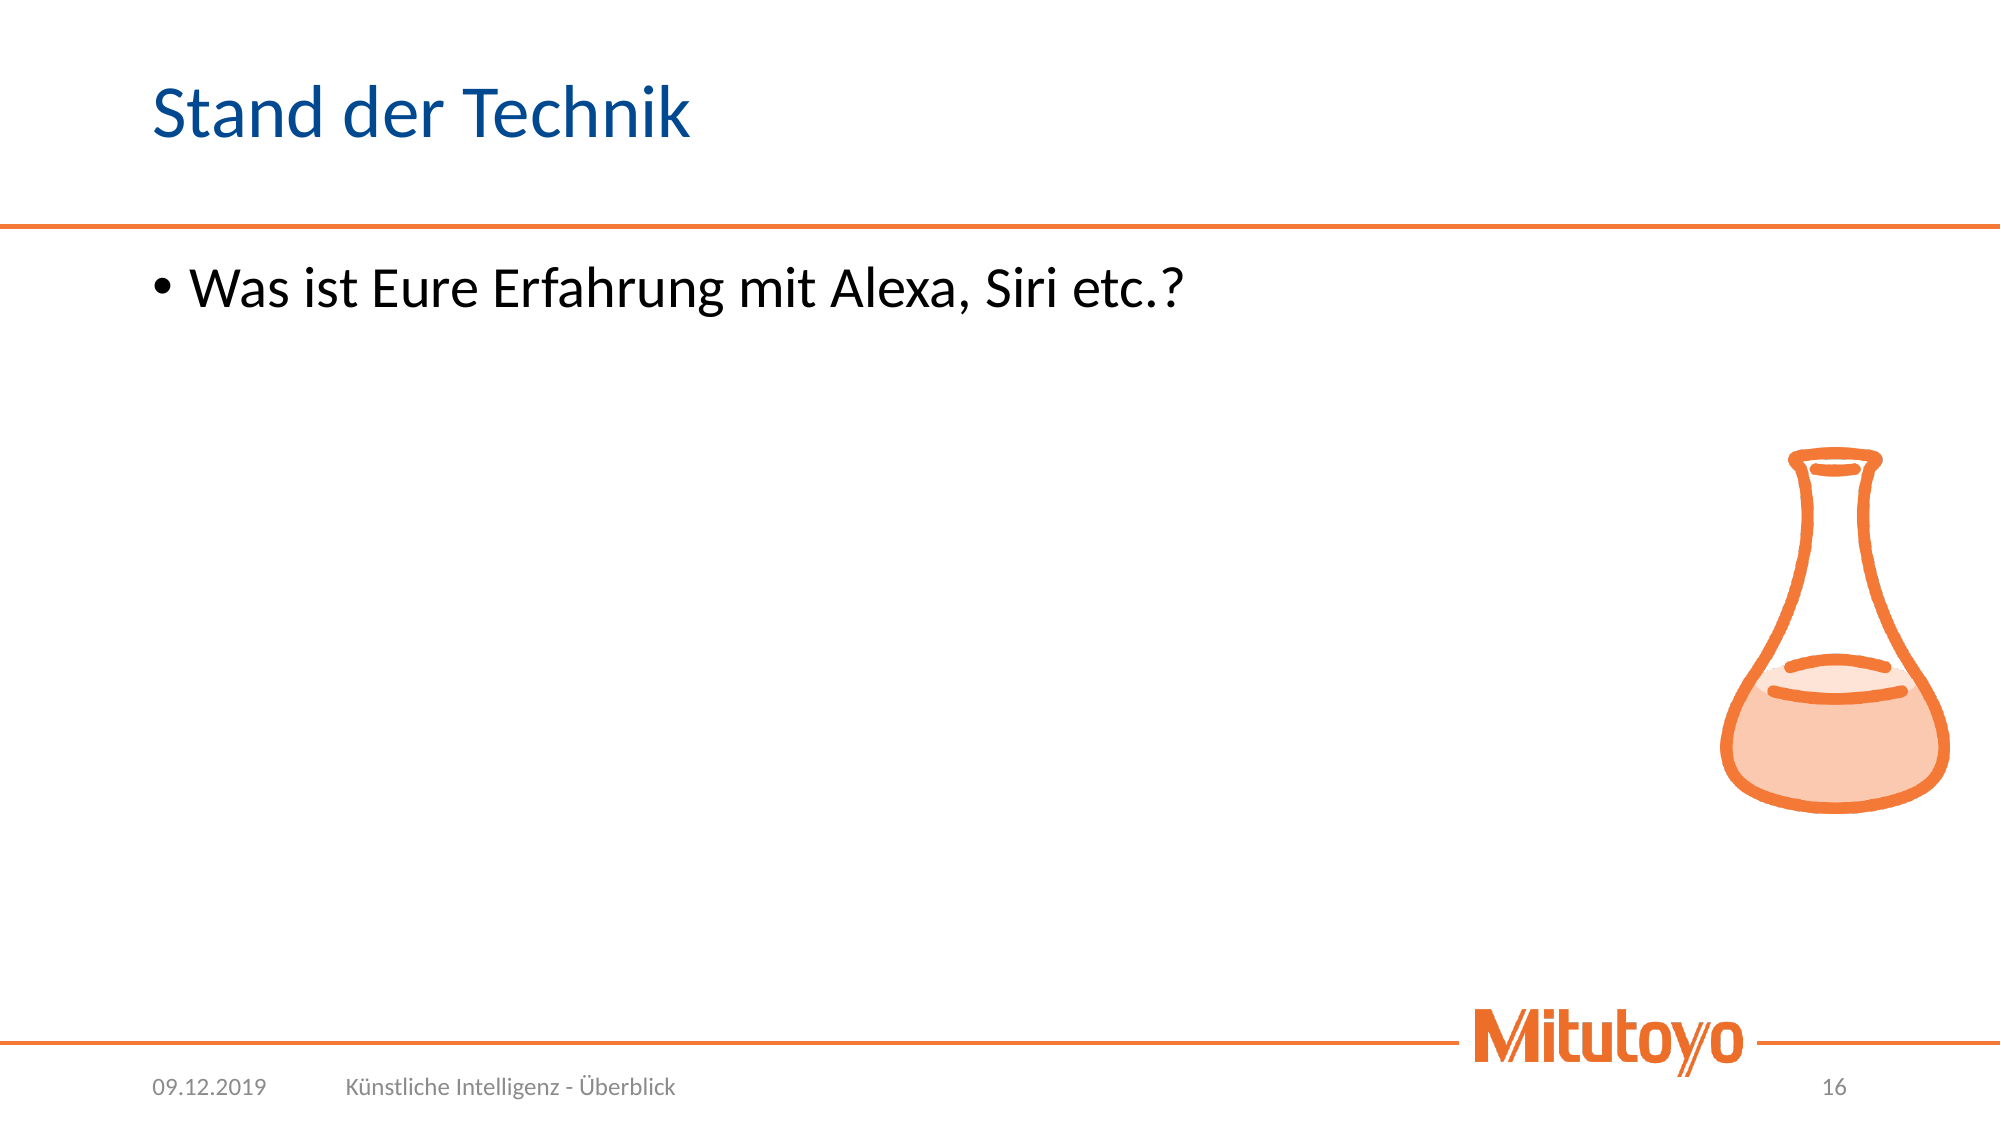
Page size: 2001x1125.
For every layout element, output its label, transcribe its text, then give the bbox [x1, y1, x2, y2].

picture [1720, 447, 1950, 814]
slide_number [137, 1055, 313, 1116]
slide_number 16 [1743, 1055, 1863, 1116]
title Stand der Technik [137, 24, 1863, 203]
picture [1475, 1009, 1744, 1077]
list Was ist Eure Erfahrung mit Alexa, Siri etc.? [137, 249, 1659, 1012]
footer Künstliche Intelligenz - Überblick [330, 1055, 1721, 1116]
